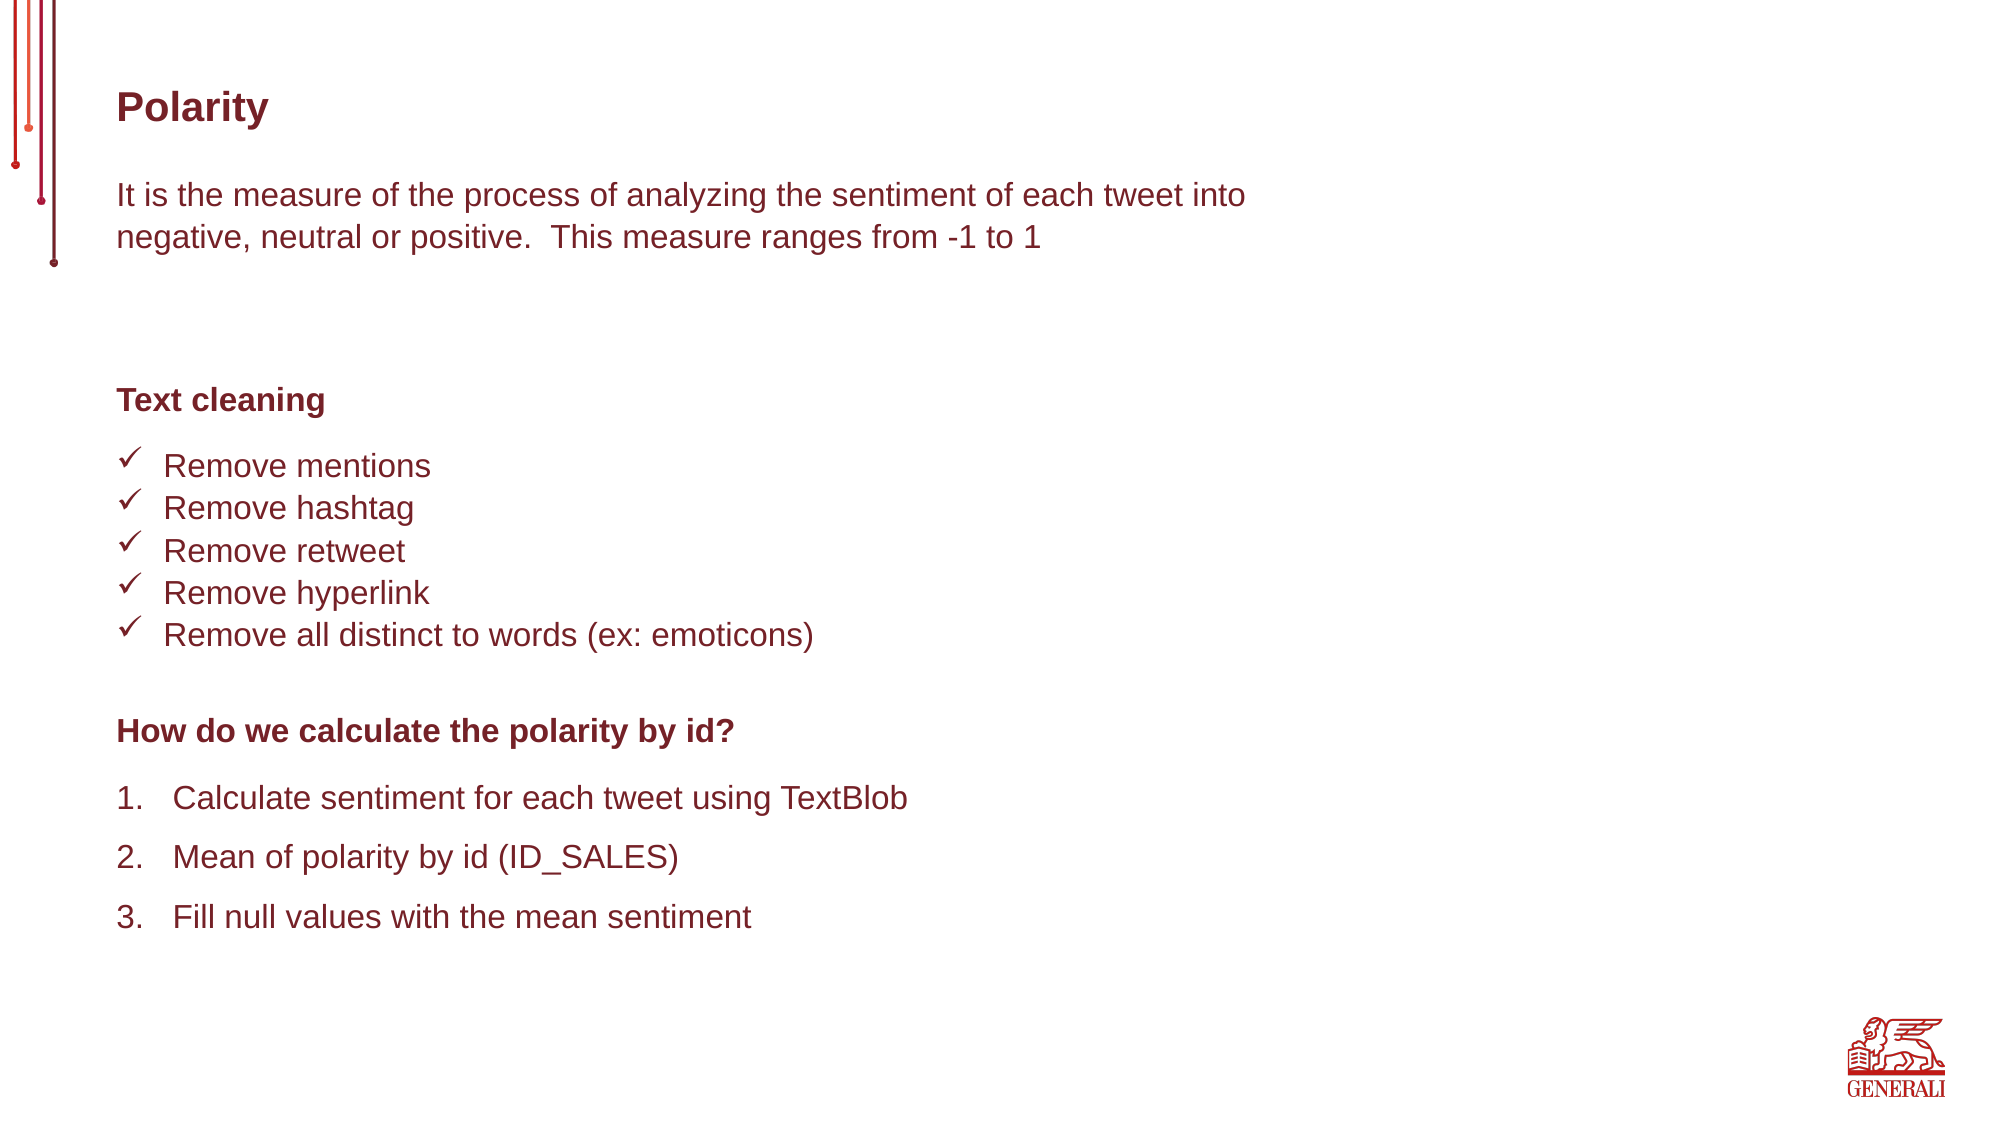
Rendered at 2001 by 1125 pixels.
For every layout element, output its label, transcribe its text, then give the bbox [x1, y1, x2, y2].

text_box It is the measure of the process of analyzing the sentiment of each tweet into negative, neutral or positive. This measure ranges from -1 to 1 [116, 171, 1291, 341]
picture [11, 0, 58, 270]
text_box How do we calculate the polarity by id? [116, 706, 1291, 755]
text_box Polarity [116, 87, 1291, 137]
text_box Remove mentions Remove hashtag Remove retweet Remove hyperlink Remove all distinct to words (ex: emoticons) [116, 442, 1291, 612]
text_box Calculate sentiment for each tweet using TextBlob Mean of polarity by id (ID_SALES) Fill null values with the mean sentiment [116, 755, 1291, 943]
text_box Text cleaning [116, 375, 1291, 425]
